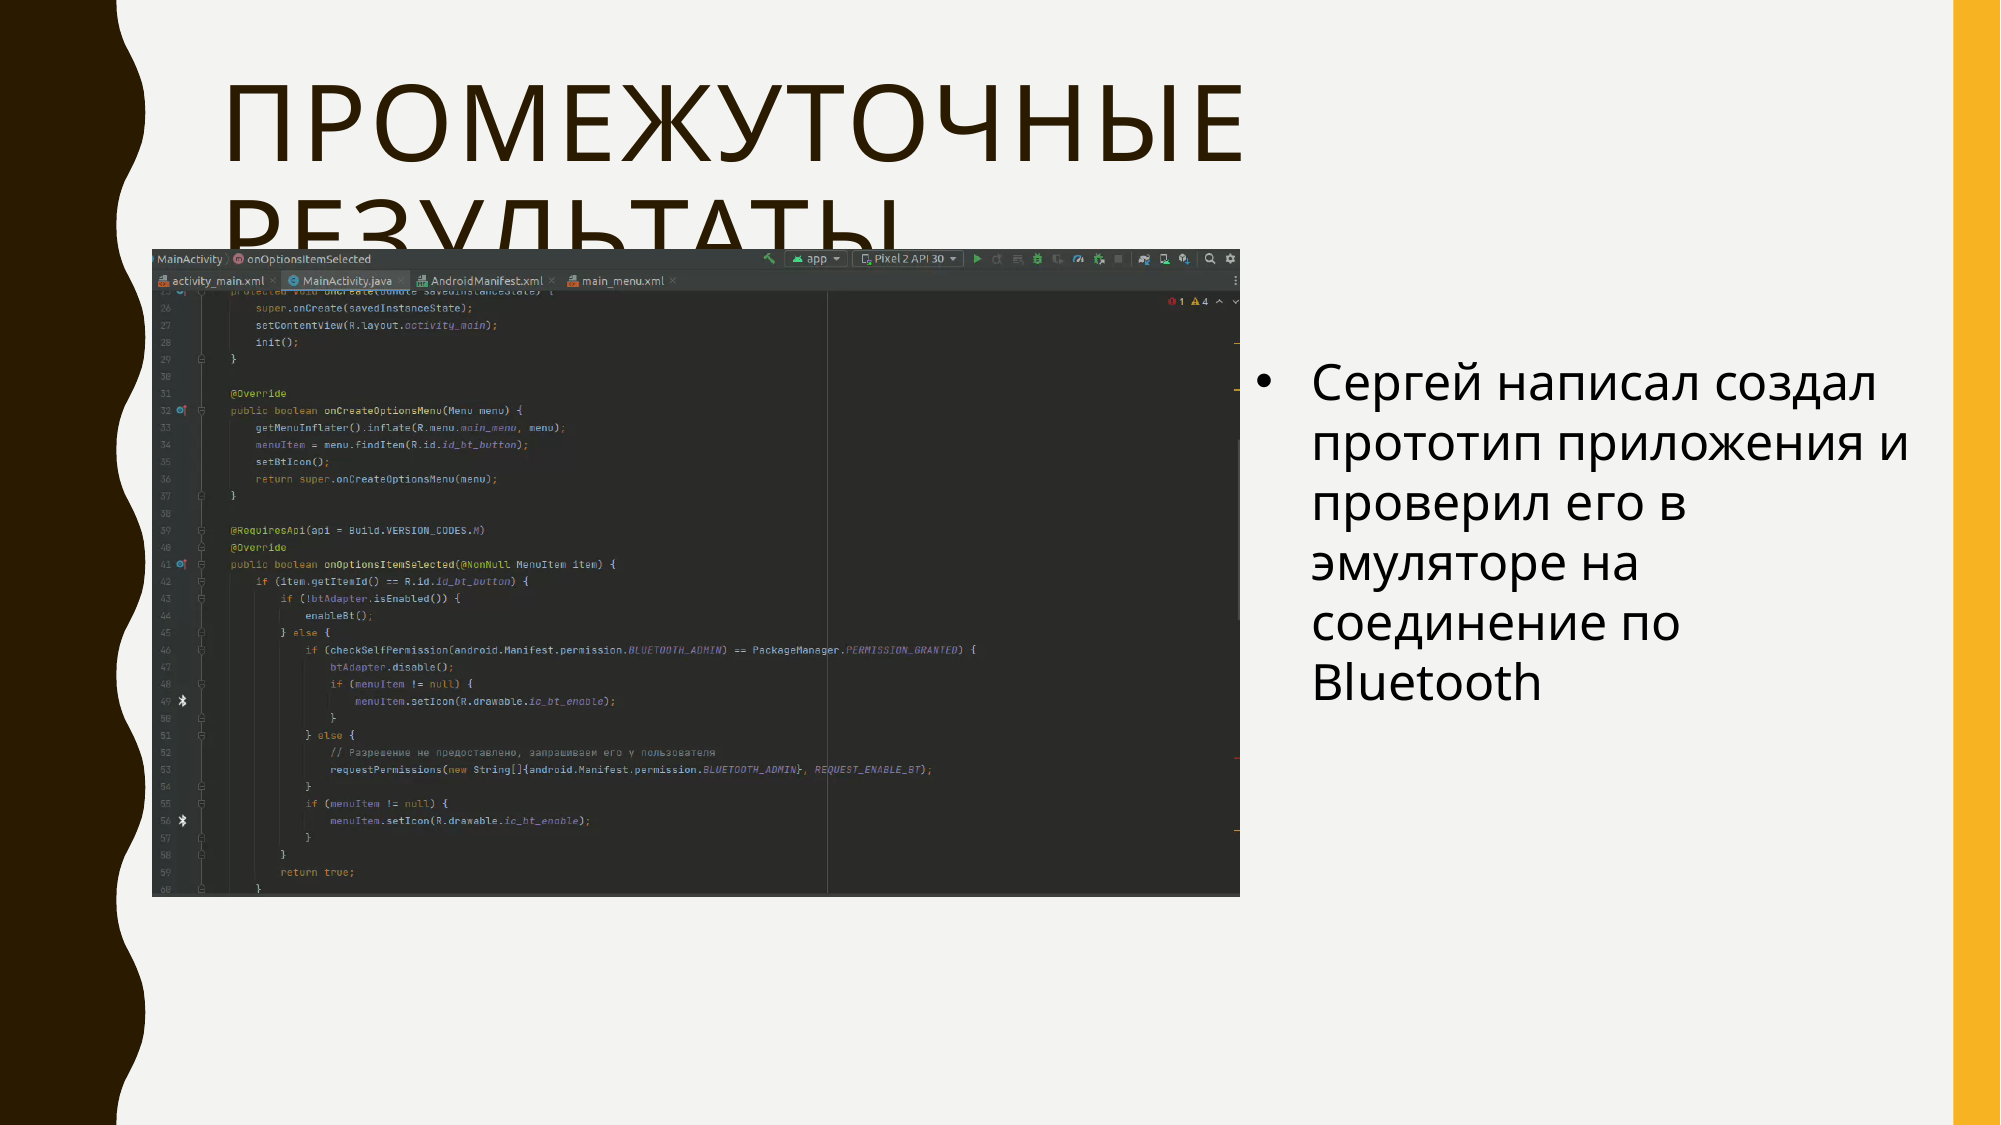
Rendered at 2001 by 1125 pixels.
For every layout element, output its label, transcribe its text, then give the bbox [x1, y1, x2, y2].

text_box Сергей написал создал прототип приложения и проверил его в эмуляторе на соединение по Bluetooth [1241, 342, 1938, 718]
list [151, 248, 1241, 898]
title Промежуточные результаты [205, 62, 1875, 308]
